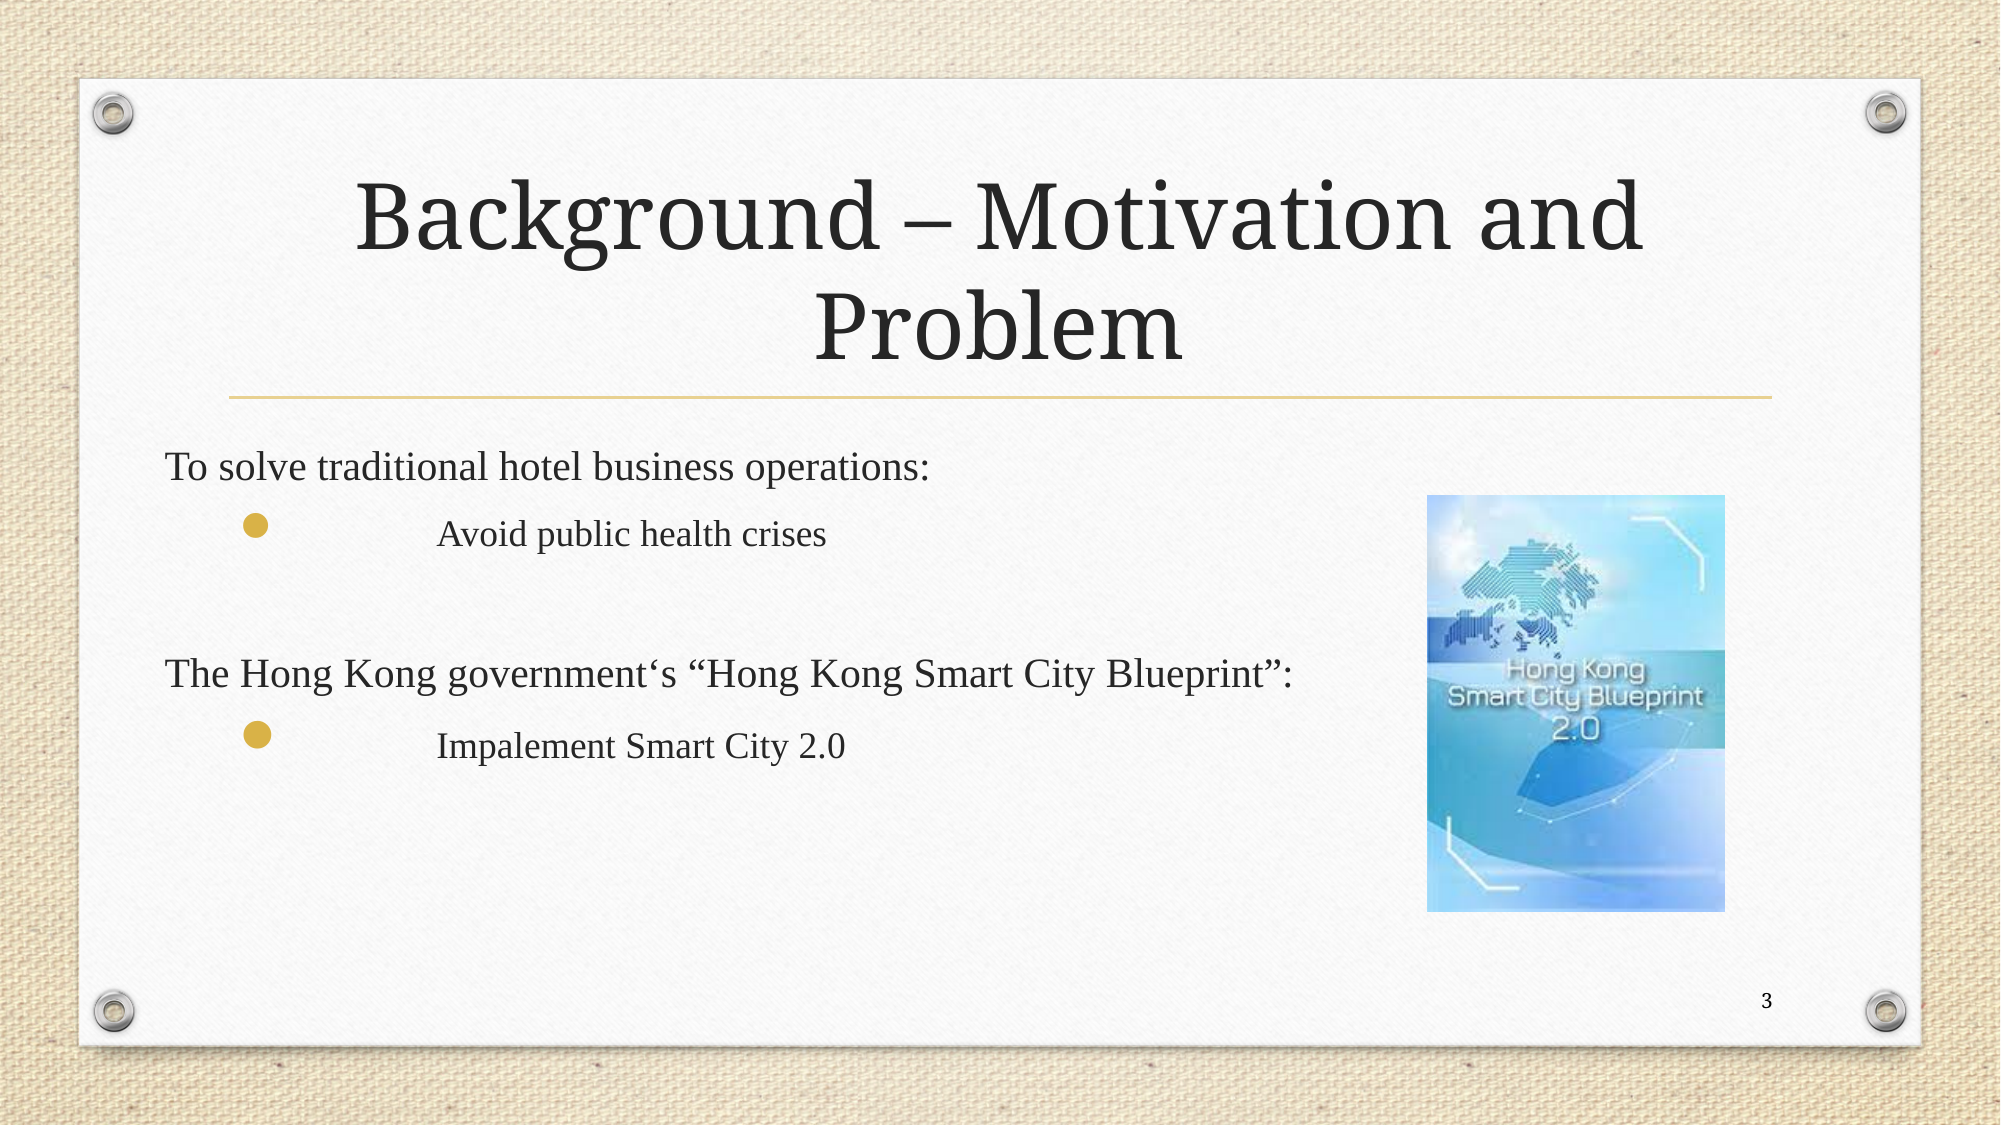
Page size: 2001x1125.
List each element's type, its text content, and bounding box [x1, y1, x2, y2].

picture [0, 0, 2001, 1125]
title Background – Motivation and Problem [212, 161, 1788, 375]
slide_number 3 [1698, 979, 1788, 1025]
list To solve traditional hotel business operations: Avoid public health crises The Hong Kong government‘s “Hong Kong Smart City Blueprint”: Impalement Smart City 2.0 [149, 431, 1725, 976]
